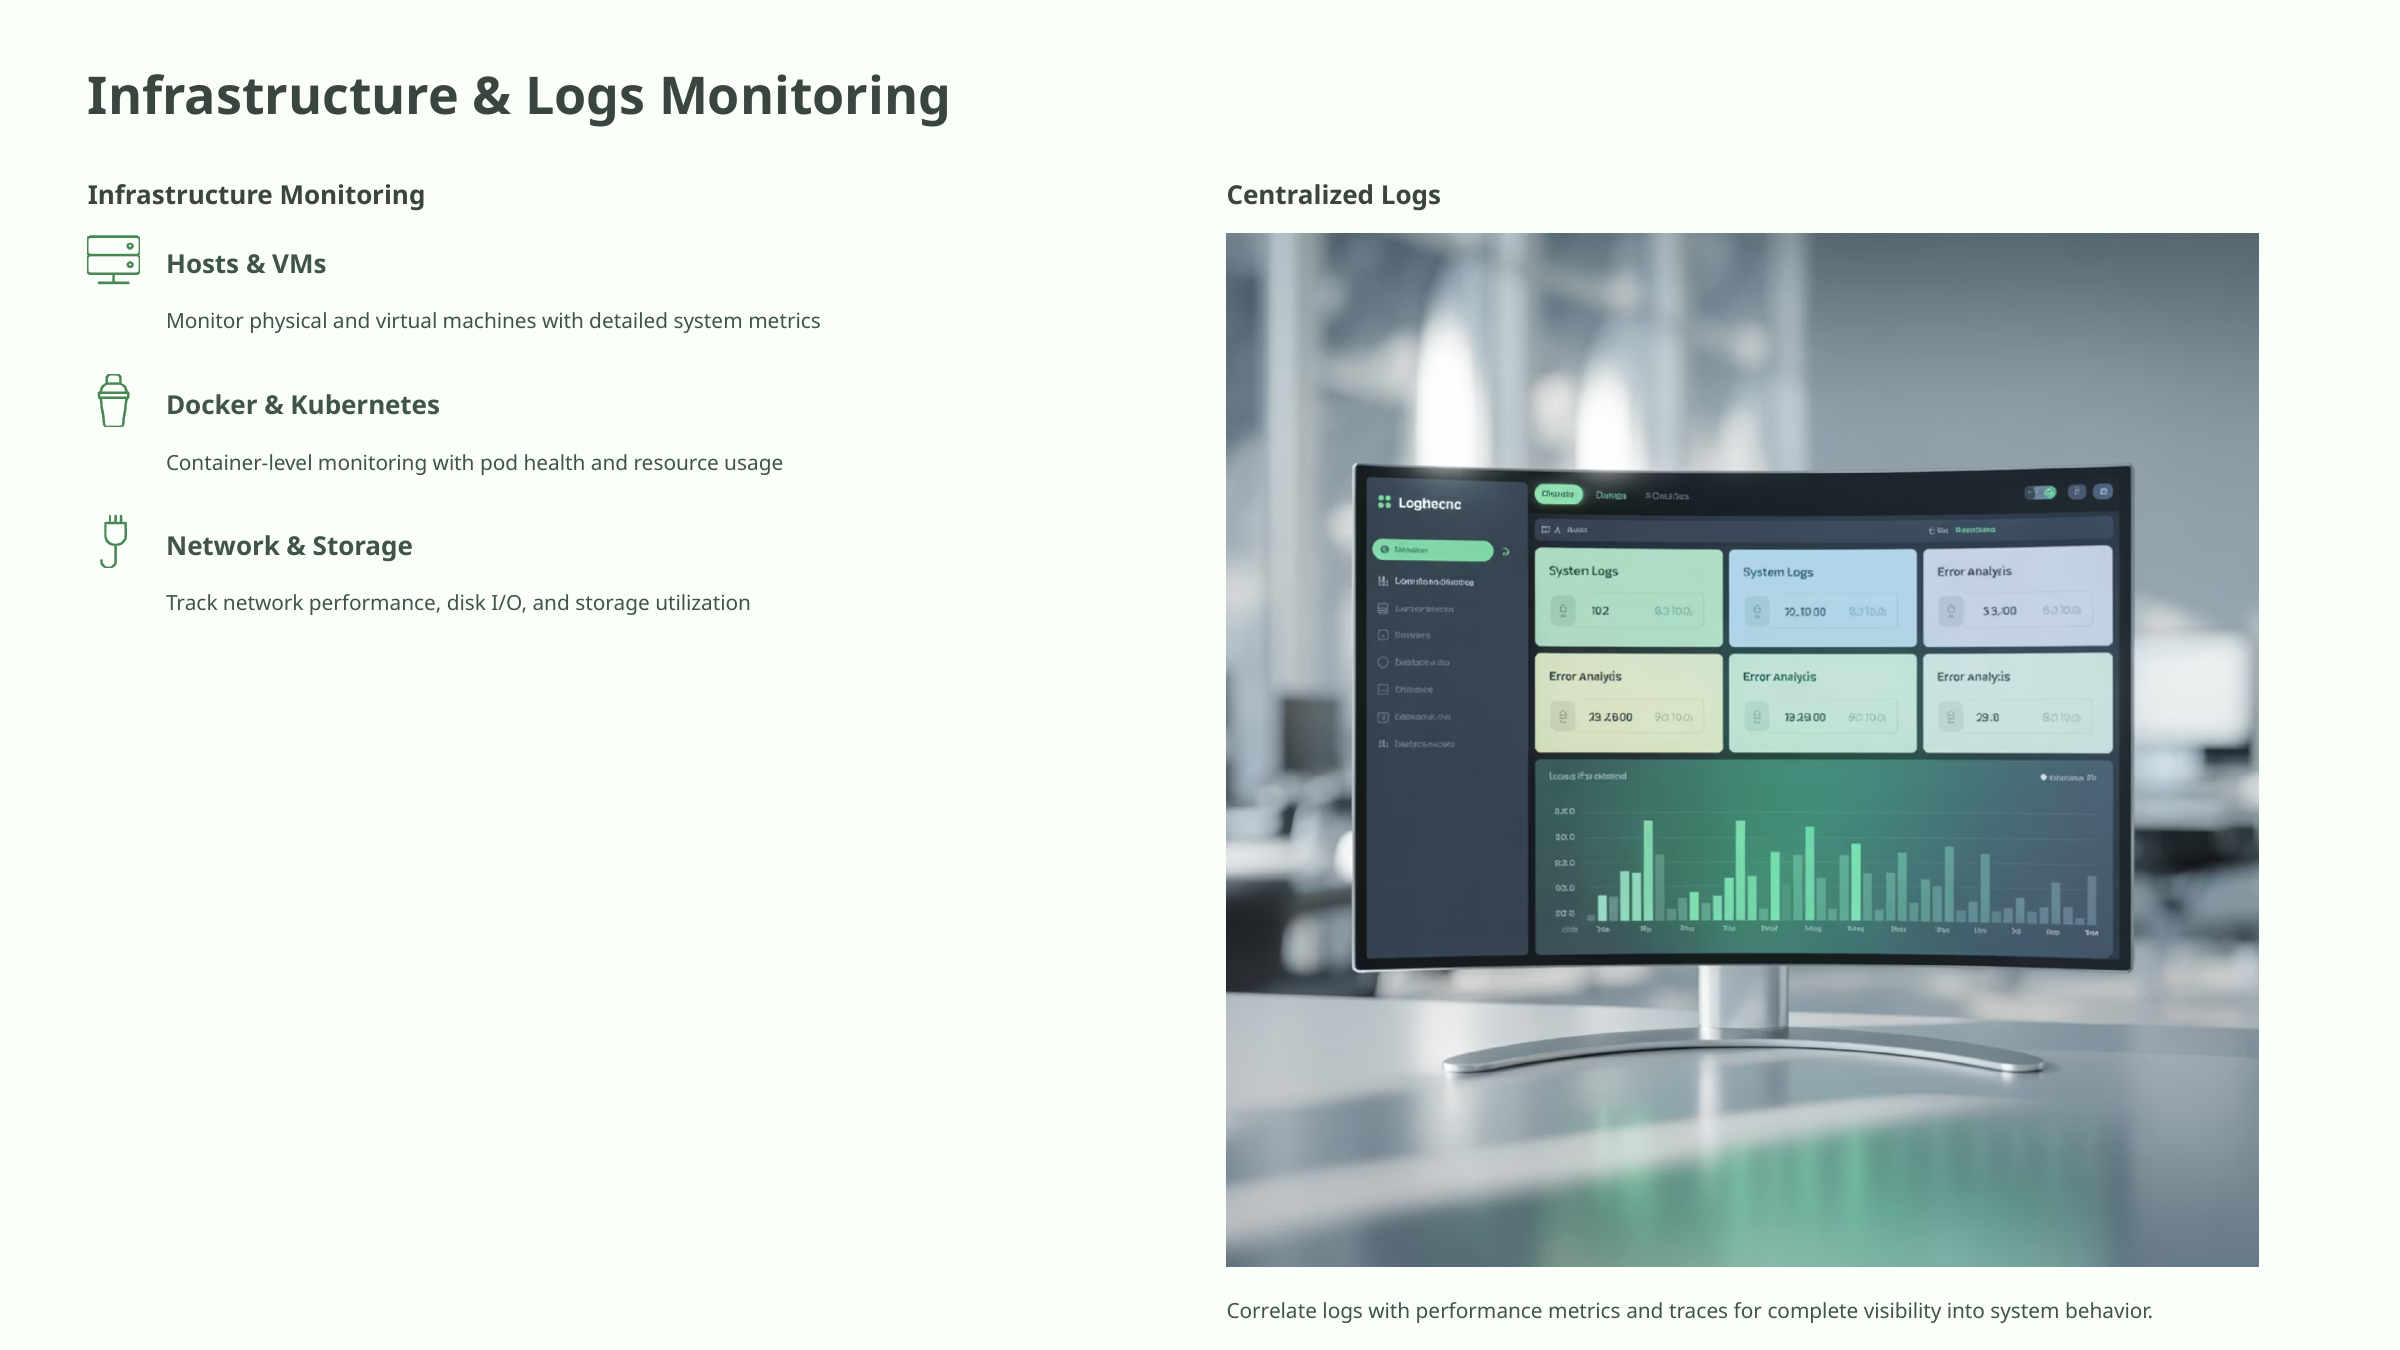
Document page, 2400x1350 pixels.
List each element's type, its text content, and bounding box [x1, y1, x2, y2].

text_box Monitor physical and virtual machines with detailed system metrics [166, 299, 1175, 334]
text_box Container-level monitoring with pod health and resource usage [166, 440, 1175, 475]
picture [87, 233, 140, 287]
picture [1226, 233, 2260, 1267]
text_box Infrastructure Monitoring [87, 177, 440, 211]
text_box Network & Storage [166, 528, 427, 561]
text_box Infrastructure & Logs Monitoring [87, 60, 980, 126]
text_box Centralized Logs [1226, 177, 1488, 211]
picture [87, 515, 140, 569]
text_box Hosts & VMs [166, 246, 427, 279]
picture [87, 374, 140, 428]
text_box Track network performance, disk I/O, and storage utilization [166, 581, 1175, 616]
text_box Docker & Kubernetes [166, 387, 449, 420]
text_box Correlate logs with performance metrics and traces for complete visibility into system behavior. [1226, 1289, 2314, 1324]
